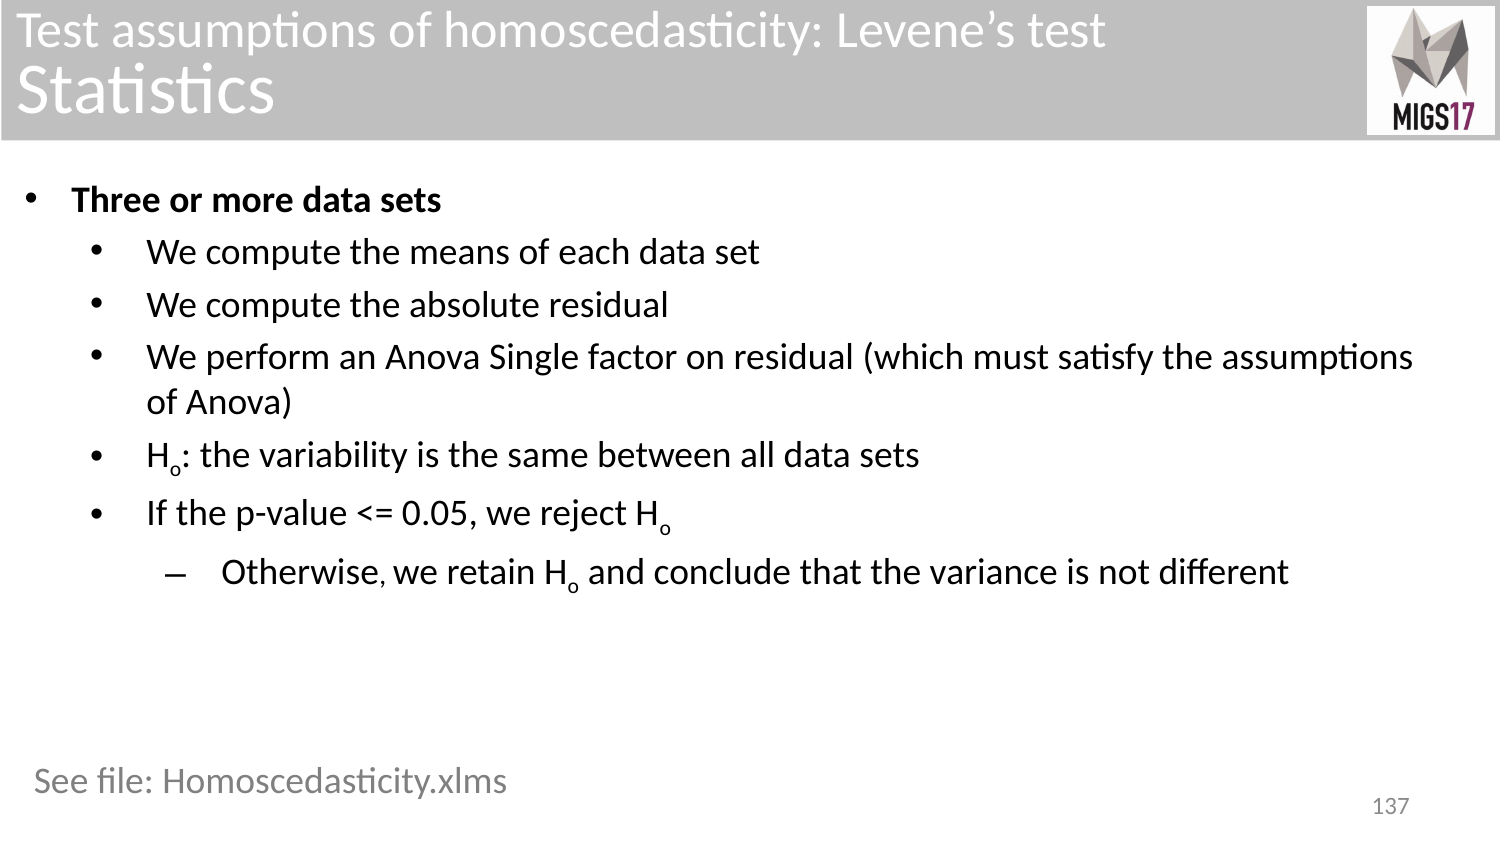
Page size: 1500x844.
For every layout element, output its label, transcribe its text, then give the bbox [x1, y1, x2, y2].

list Three or more data sets We compute the means of each data set We compute the absolute residual We perform an Anova Single factor on residual (which must satisfy the assumptions of Anova) Ho: the variability is the same between all data sets If the p-value <= 0.05, we reject Ho Otherwise, we retain Ho and conclude that the variance is not different [9, 167, 1455, 821]
text_box Test assumptions of homoscedasticity: Levene’s test Statistics [1, 0, 1500, 141]
picture [1367, 6, 1496, 135]
slide_number 137 [1074, 782, 1425, 827]
text_box See file: Homoscedasticity.xlms [19, 749, 523, 809]
